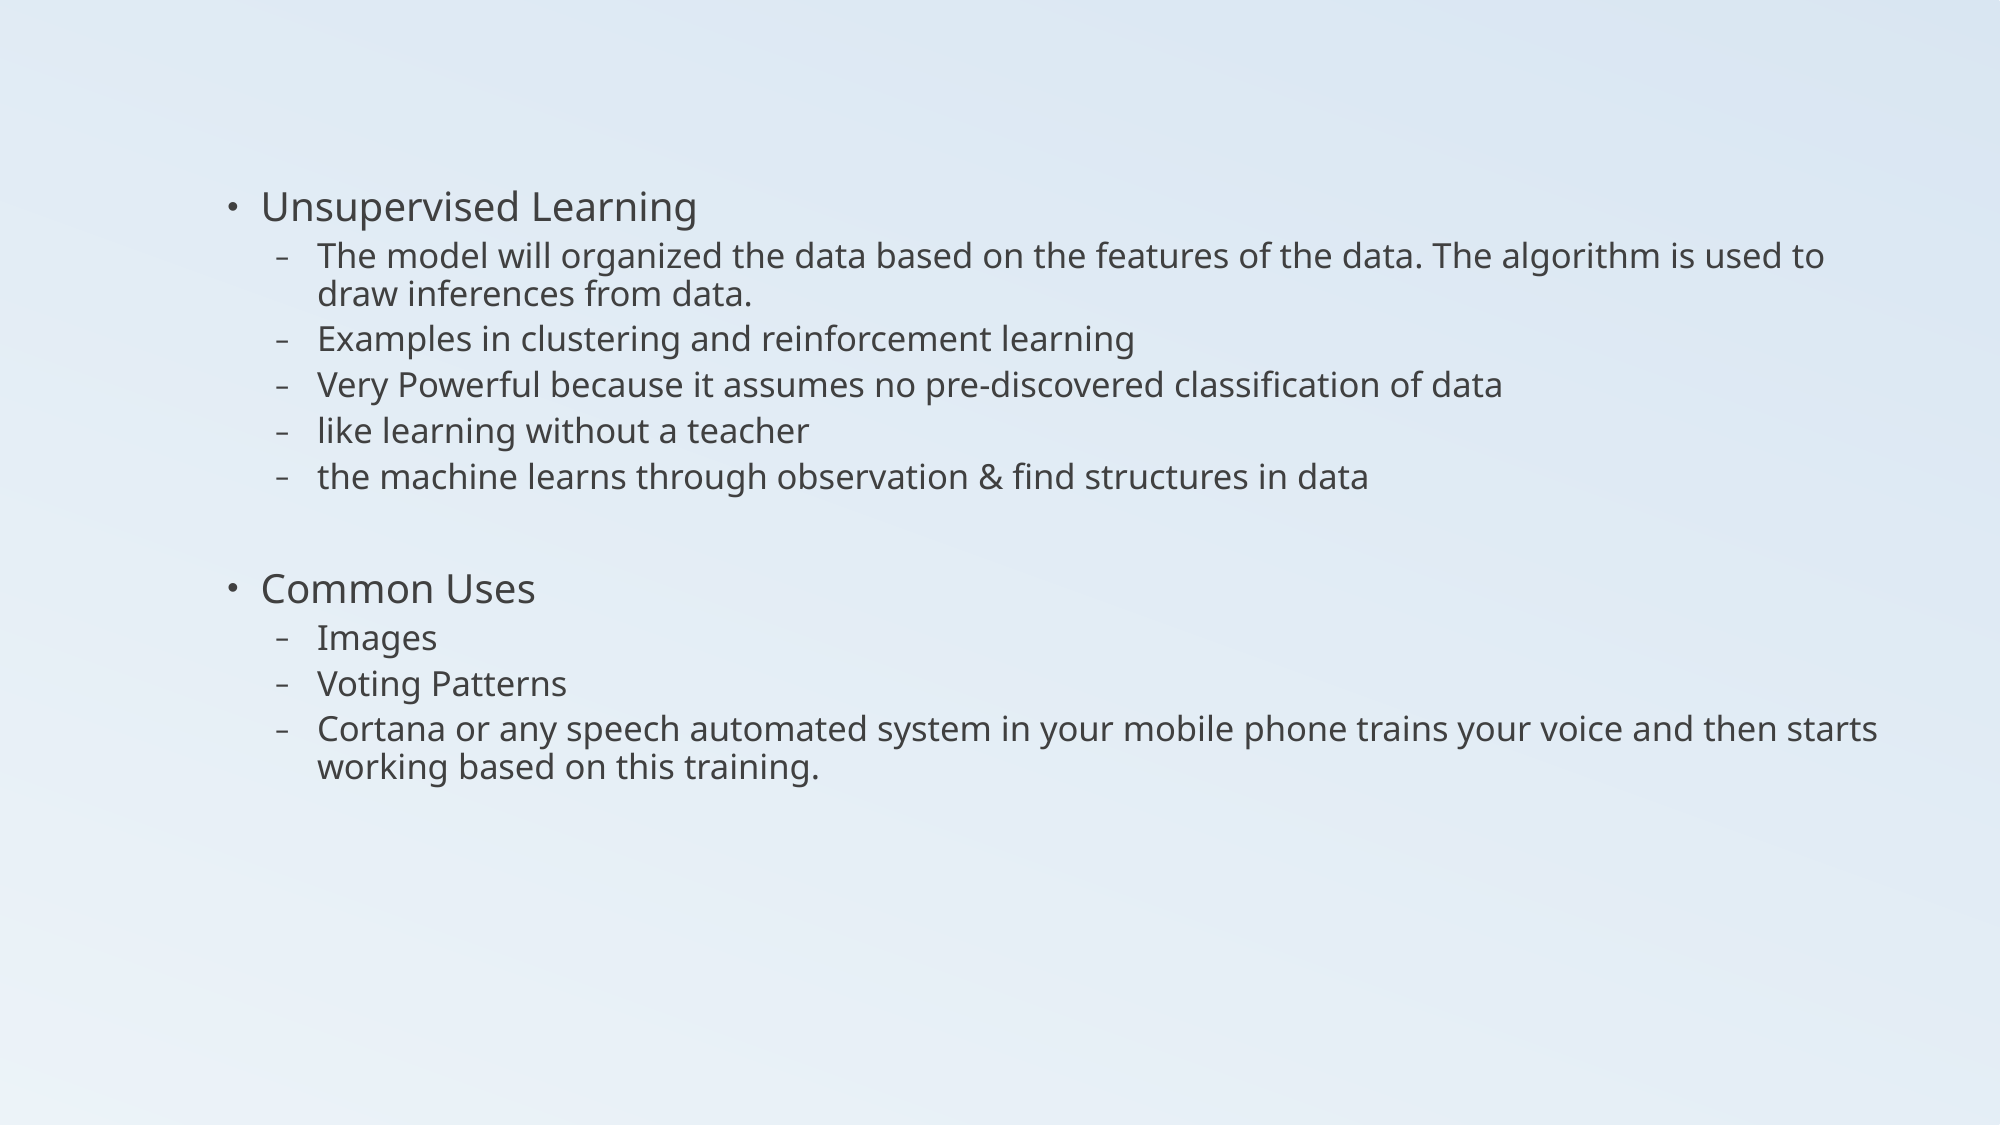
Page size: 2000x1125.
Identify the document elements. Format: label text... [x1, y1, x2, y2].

list Unsupervised Learning The model will organized the data based on the features of the data. The algorithm is used to draw inferences from data. Examples in clustering and reinforcement learning Very Powerful because it assumes no pre-discovered classification of data like learning without a teacher the machine learns through observation & find structures in data Common Uses Images Voting Patterns Cortana or any speech automated system in your mobile phone trains your voice and then starts working based on this training. [212, 112, 1900, 800]
